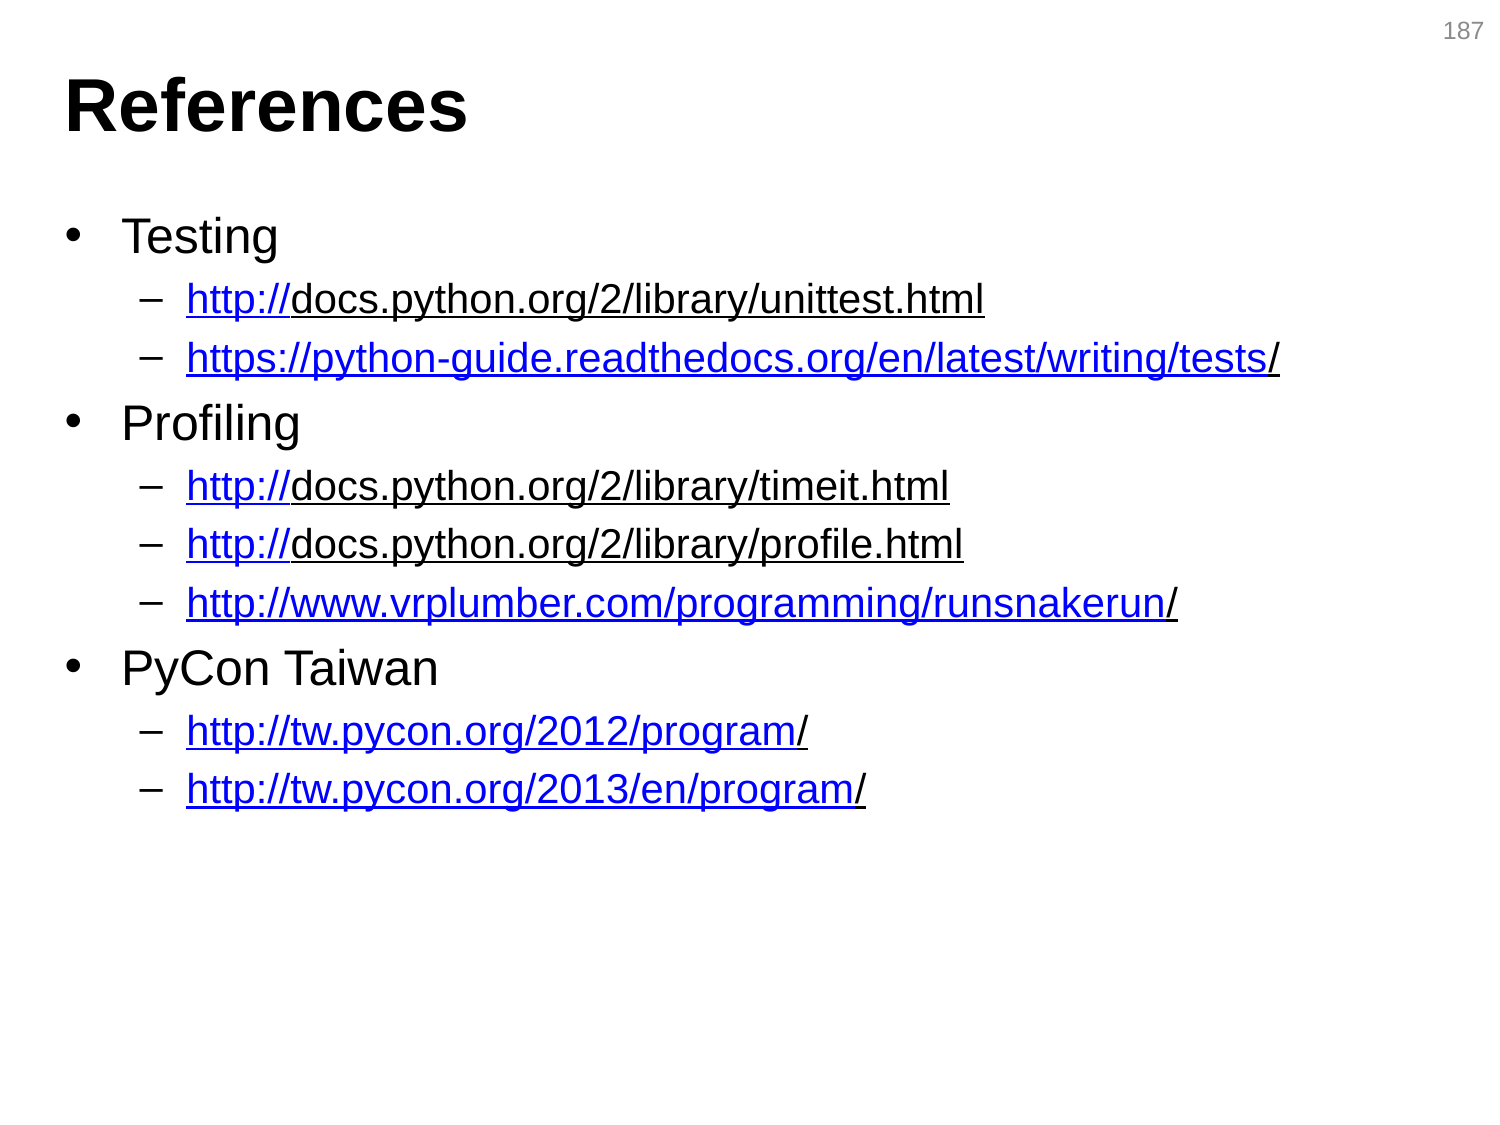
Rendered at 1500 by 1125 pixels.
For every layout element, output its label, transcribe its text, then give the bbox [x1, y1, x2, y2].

list Testing http://docs.python.org/2/library/unittest.html https://python-guide.readthedocs.org/en/latest/writing/tests/ Profiling http://docs.python.org/2/library/timeit.html http://docs.python.org/2/library/profile.html http://www.vrplumber.com/programming/runsnakerun/ PyCon Taiwan http://tw.pycon.org/2012/program/ http://tw.pycon.org/2013/en/program/ [49, 196, 1400, 939]
title References [49, 7, 1400, 195]
slide_number 187 [1149, 0, 1500, 60]
